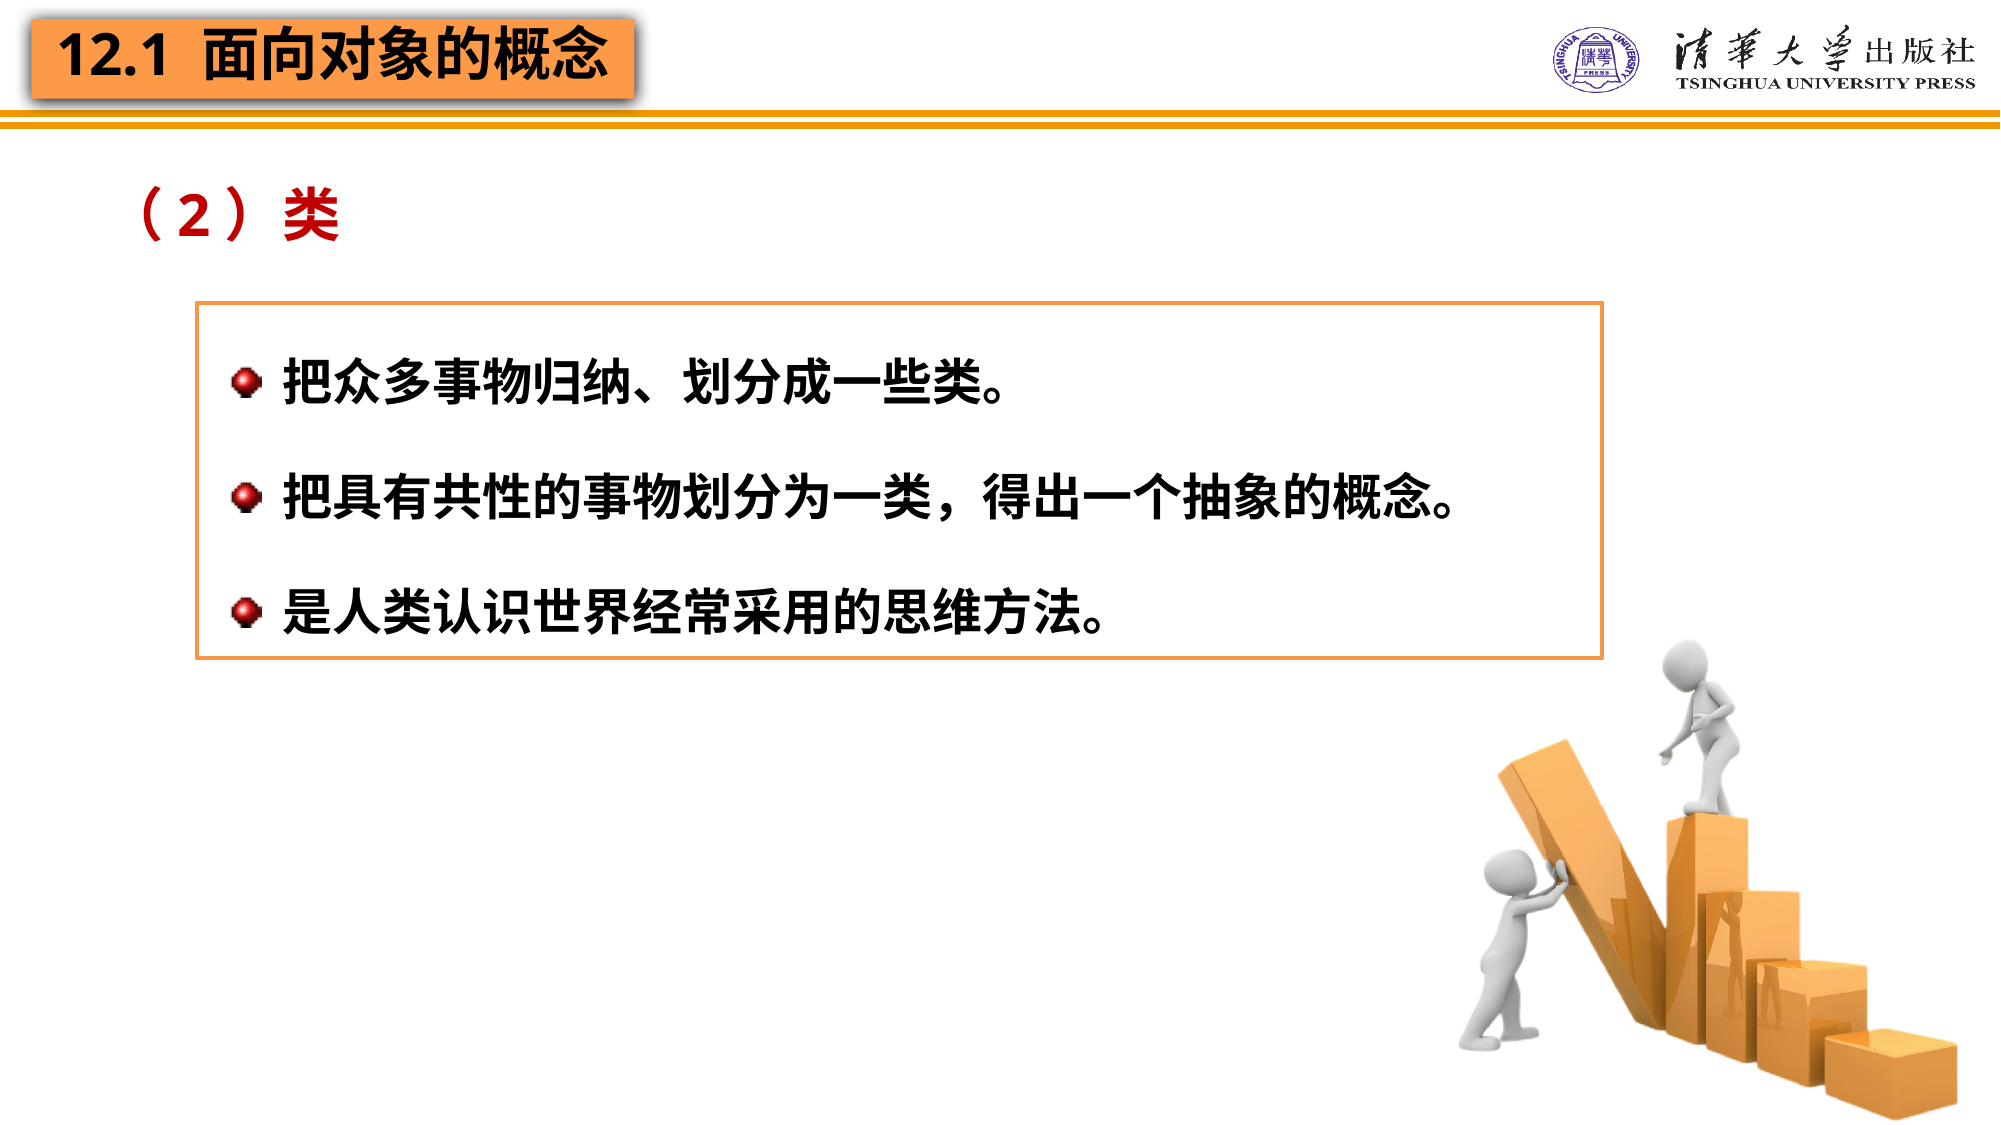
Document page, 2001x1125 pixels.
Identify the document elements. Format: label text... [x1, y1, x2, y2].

picture [226, 362, 262, 398]
picture [1504, 0, 2001, 144]
picture [226, 592, 262, 628]
text_box 把众多事物归纳、划分成一些类。 把具有共性的事物划分为一类，得出一个抽象的概念。 是人类认识世界经常采用的思维方法。 [195, 301, 1604, 660]
text_box （2）类 [90, 184, 445, 256]
picture [1415, 597, 2000, 1125]
picture [226, 477, 262, 513]
